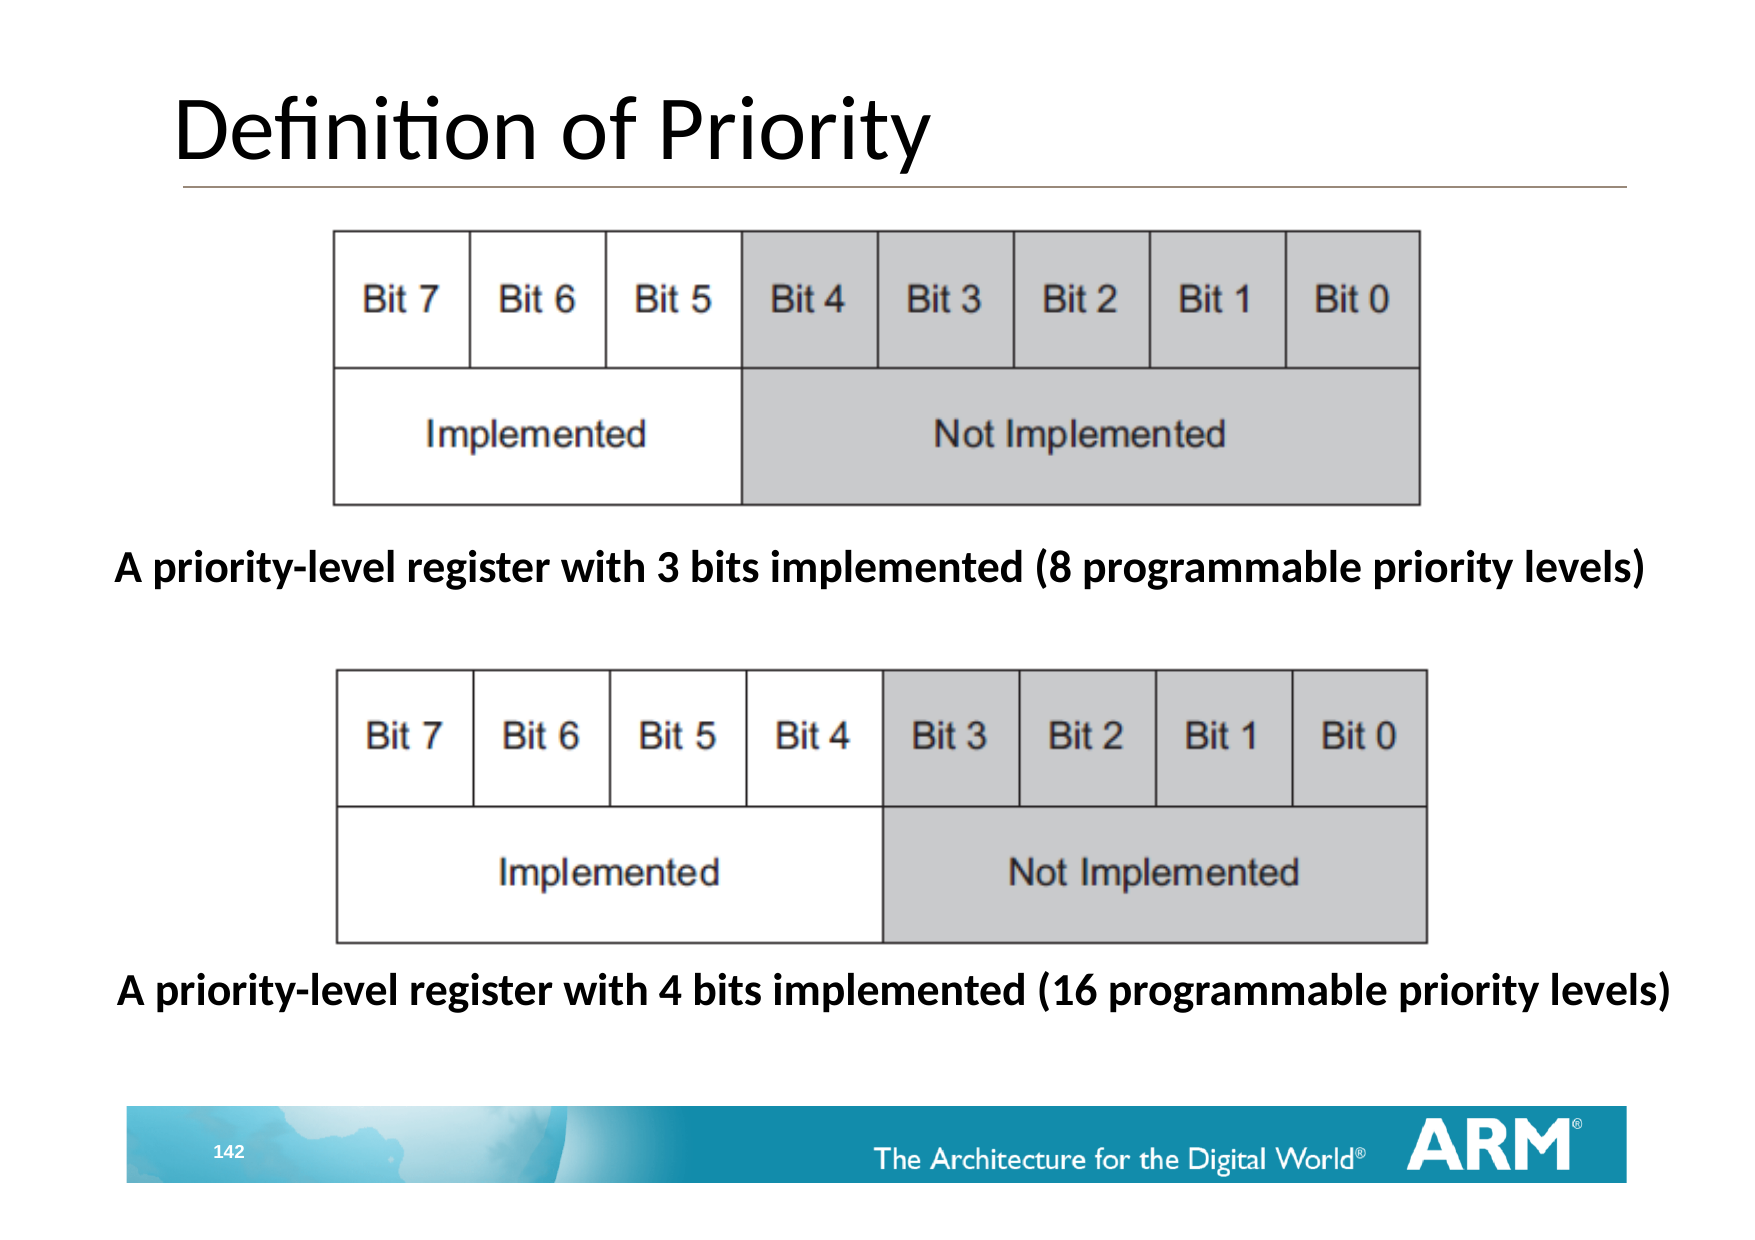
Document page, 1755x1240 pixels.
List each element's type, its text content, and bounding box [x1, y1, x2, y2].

text_box A priority-level register with 4 bits implemented (16 programmable priority levels) [73, 952, 1716, 1023]
title Definition of Priority [173, 80, 1581, 172]
picture [326, 654, 1435, 952]
slide_number 142 [198, 1139, 287, 1187]
picture [126, 1106, 1627, 1183]
text_box A priority-level register with 3 bits implemented (8 programmable priority levels) [59, 528, 1702, 599]
picture [322, 216, 1432, 515]
